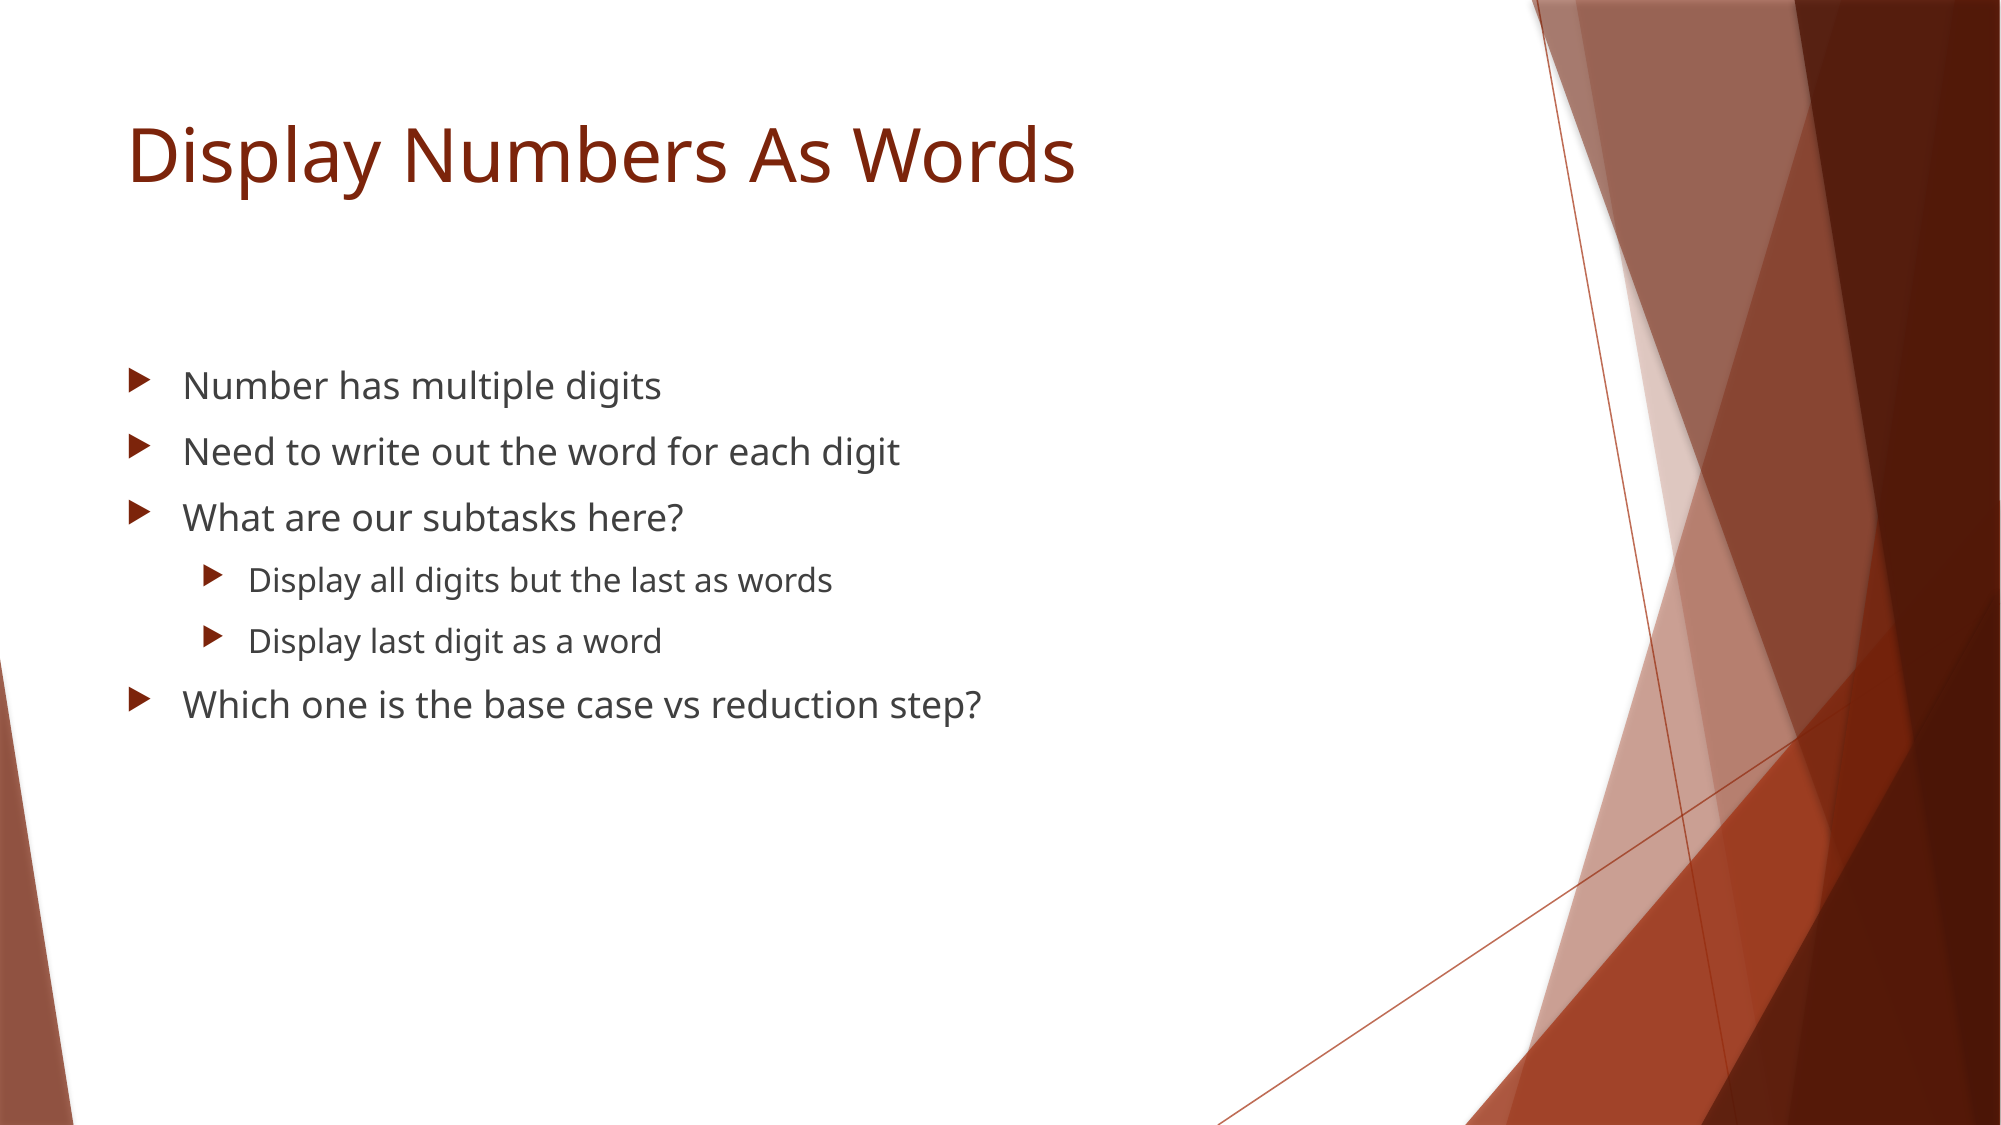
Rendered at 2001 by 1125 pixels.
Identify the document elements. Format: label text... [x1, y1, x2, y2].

title Display Numbers As Words [111, 99, 1522, 317]
list Number has multiple digits Need to write out the word for each digit What are our subtasks here? Display all digits but the last as words Display last digit as a word Which one is the base case vs reduction step? [111, 354, 1014, 992]
